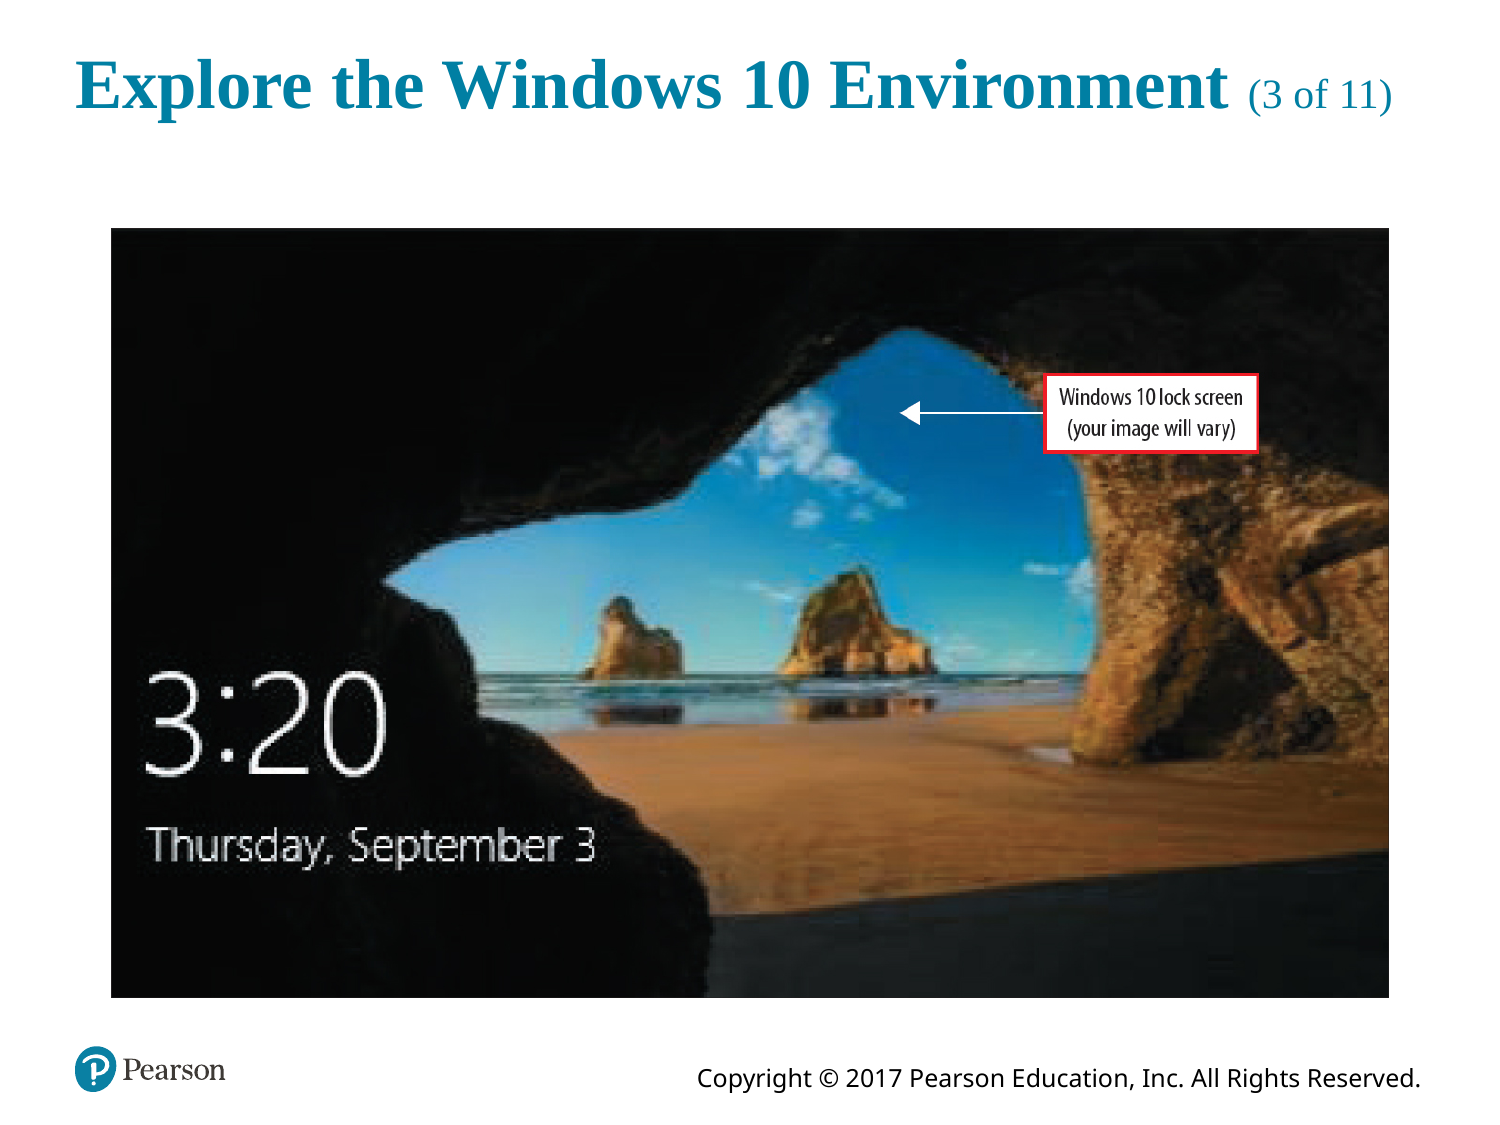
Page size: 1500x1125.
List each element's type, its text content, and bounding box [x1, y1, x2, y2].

title Explore the Windows 10 Environment (3 of 11) [75, 37, 1425, 213]
picture [111, 227, 1389, 998]
